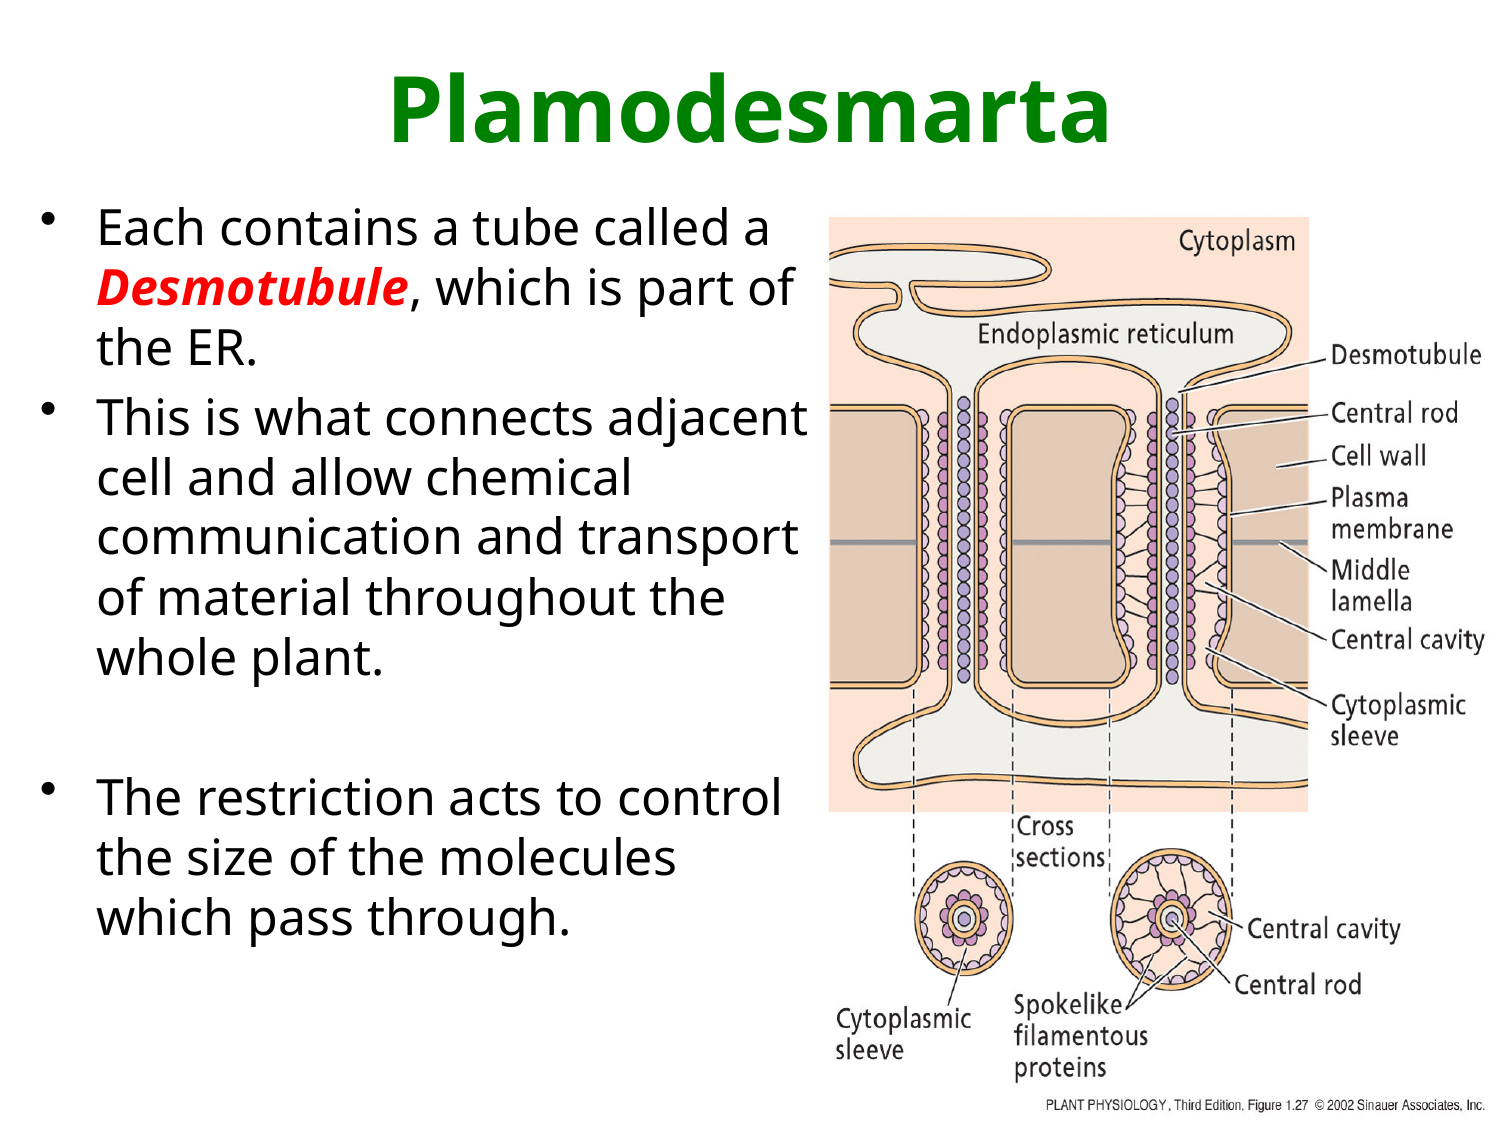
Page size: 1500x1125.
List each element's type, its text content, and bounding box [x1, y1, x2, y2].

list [812, 199, 1500, 1125]
list Each contains a tube called a Desmotubule, which is part of the ER. This is what connects adjacent cell and allow chemical communication and transport of material throughout the whole plant. The restriction acts to control the size of the molecules which pass through. [24, 187, 825, 1100]
title Plamodesmarta [75, 12, 1425, 199]
